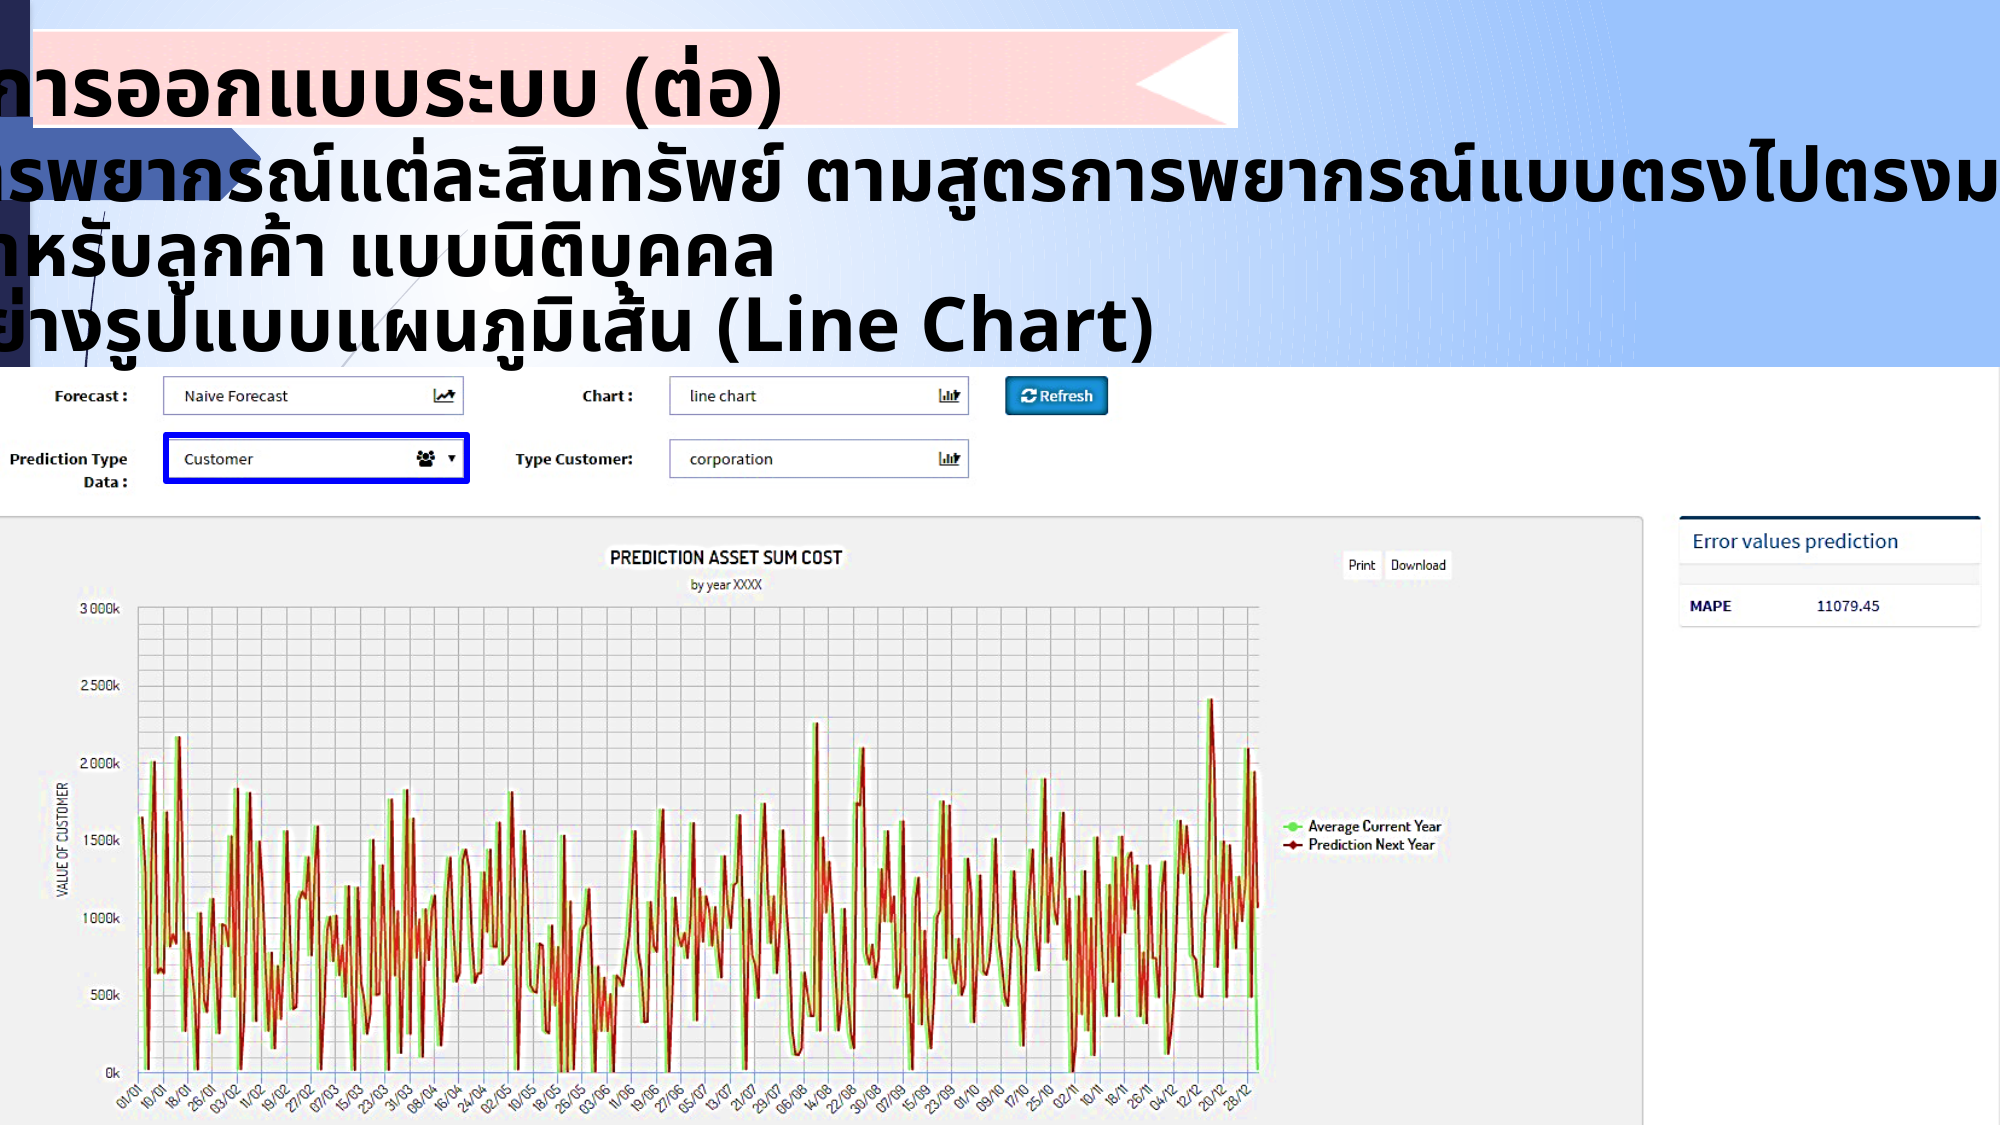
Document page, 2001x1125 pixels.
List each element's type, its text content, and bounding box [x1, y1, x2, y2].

text_box การพยากรณ์แต่ละสินทรัพย์ ตามสูตรการพยากรณ์แบบตรงไปตรงมา [0, 118, 2000, 224]
text_box การออกแบบระบบ (ต่อ) [0, 25, 799, 118]
text_box ตัวอย่างรูปแบบแผนภูมิเส้น (Line Chart) [0, 268, 1170, 366]
picture [33, 29, 1238, 128]
text_box สำหรับลูกค้า แบบนิติบุคคล [0, 194, 793, 300]
picture [0, 366, 2000, 1125]
